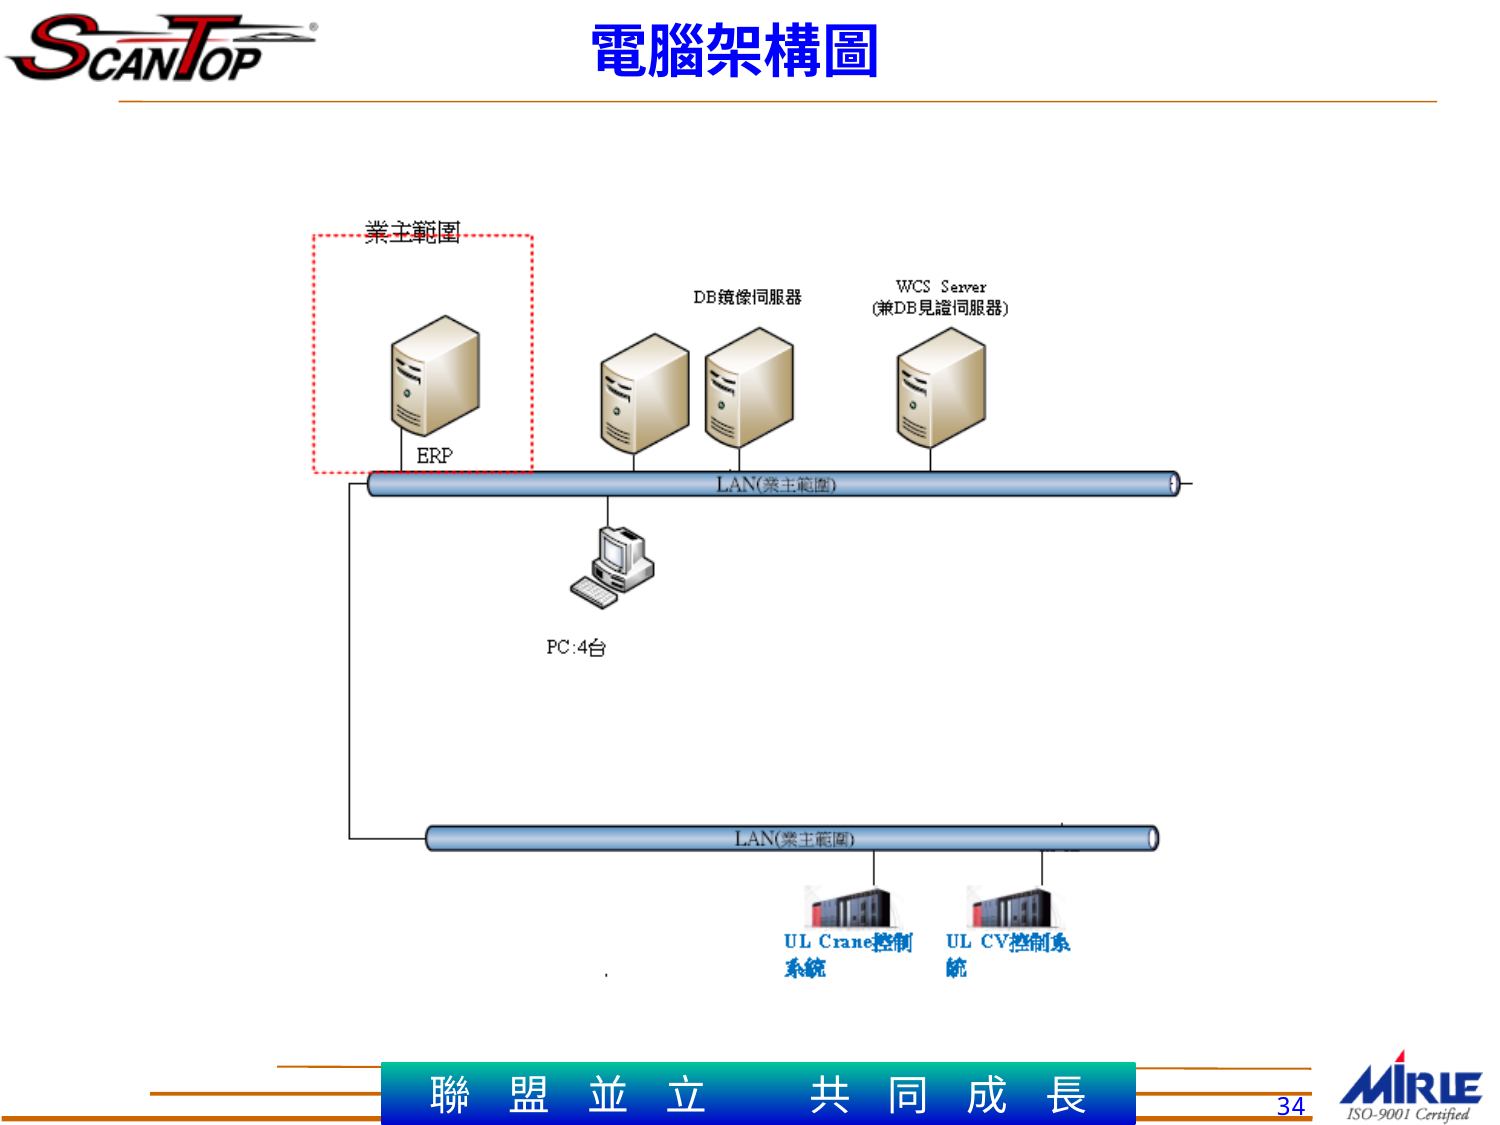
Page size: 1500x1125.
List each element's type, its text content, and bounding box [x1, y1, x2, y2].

picture [1, 12, 322, 82]
text_box 34 [1238, 1083, 1321, 1125]
text_box 電腦架構圖 [549, 7, 921, 92]
picture [280, 163, 1218, 1034]
picture [1339, 1049, 1483, 1125]
